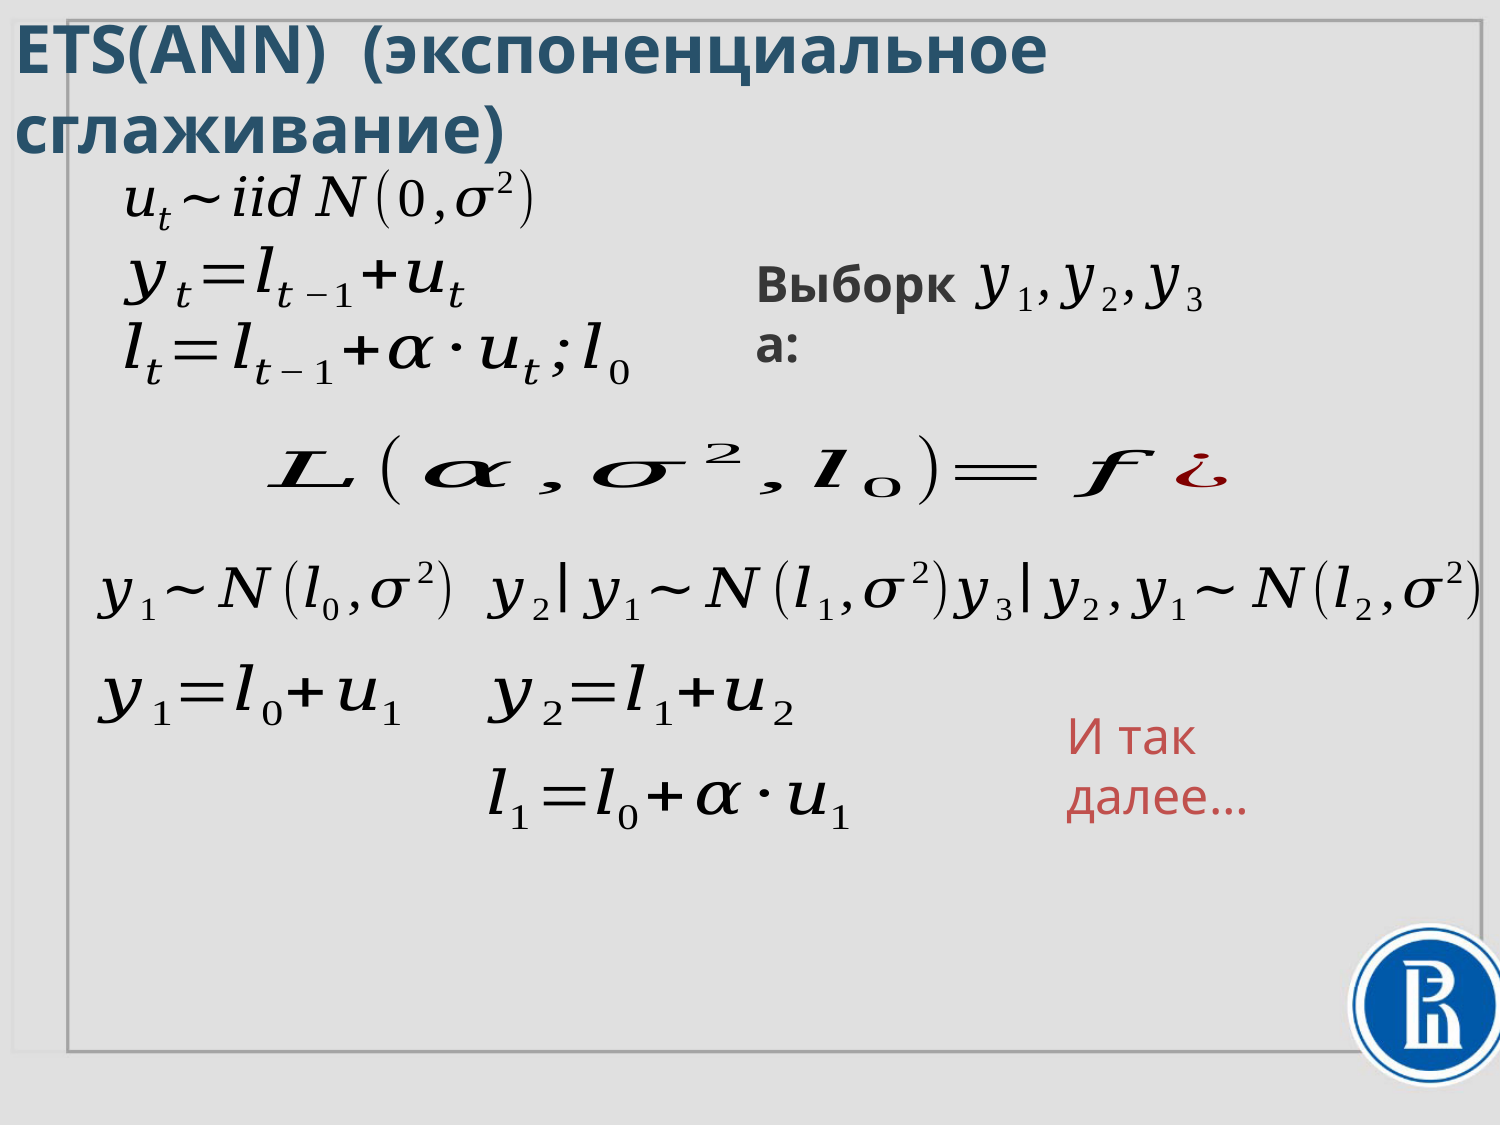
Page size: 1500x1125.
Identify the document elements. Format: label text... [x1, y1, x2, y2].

text_box И так далее… [1052, 697, 1388, 832]
picture [0, 96, 1500, 1125]
text_box Выборка: [755, 252, 984, 321]
text_box ETS(ANN) (экспоненциальное сглаживание) [0, 0, 1500, 96]
